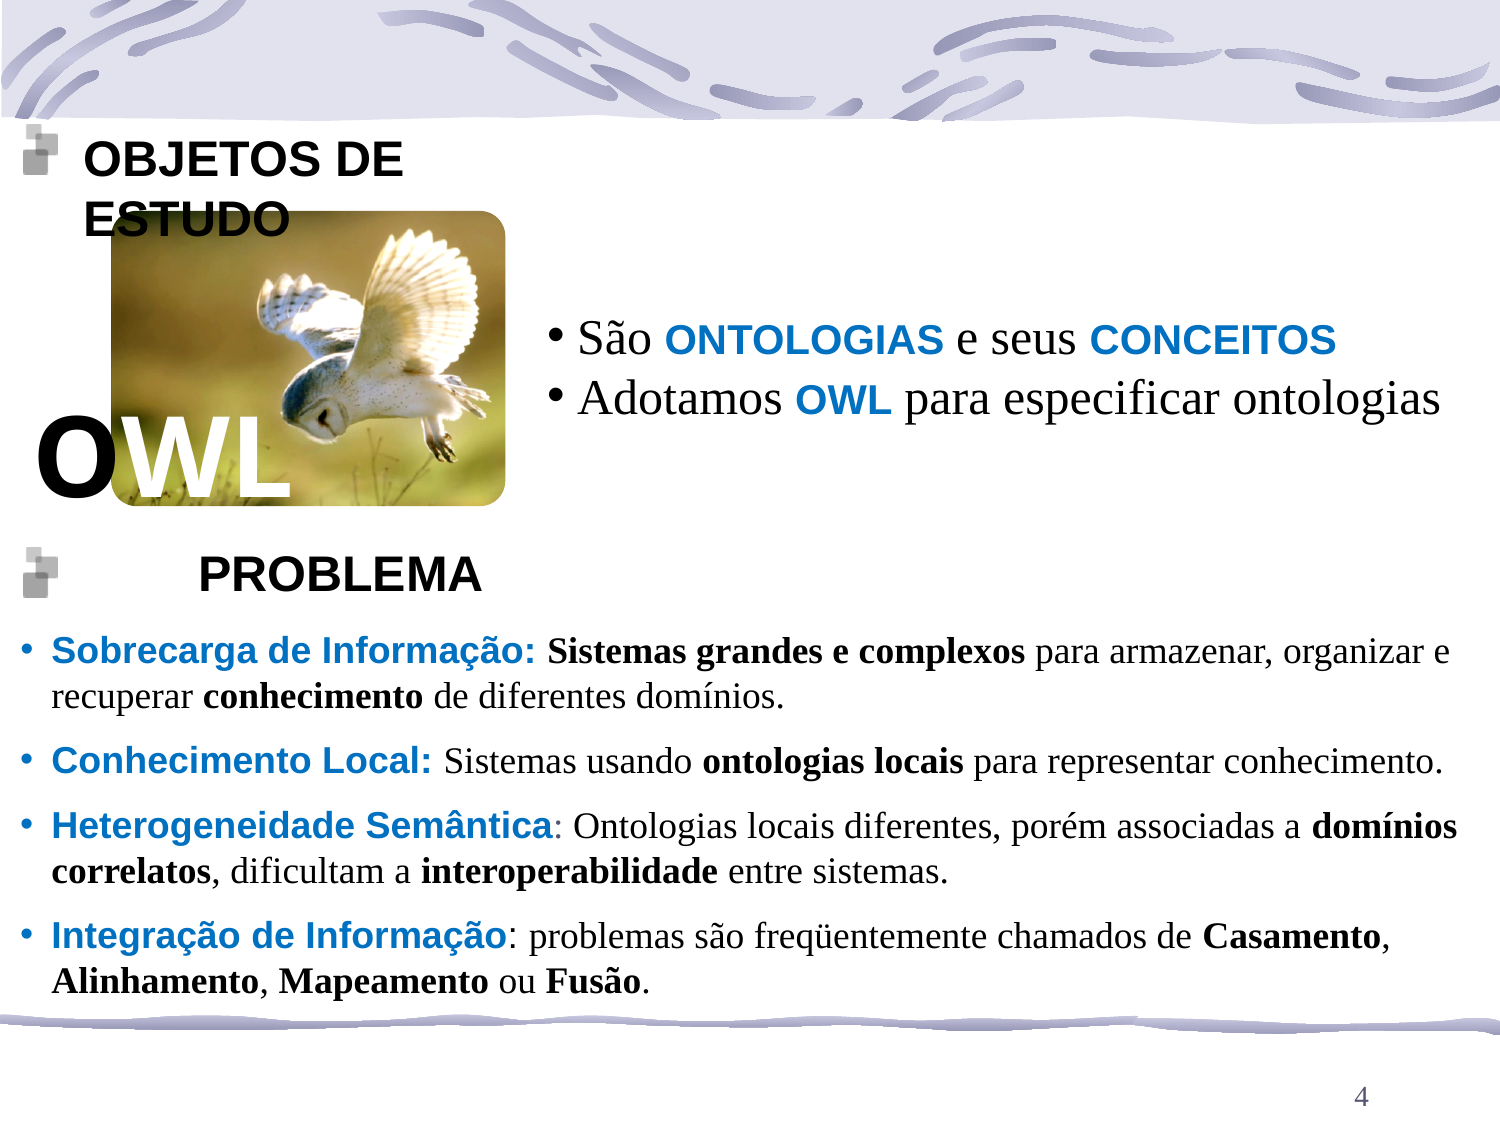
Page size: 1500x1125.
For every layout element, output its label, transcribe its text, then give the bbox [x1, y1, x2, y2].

text_box PROBLEMA Sobrecarga de Informação: Sistemas grandes e complexos para armazenar, organizar e recuperar conhecimento de diferentes domínios. Conhecimento Local: Sistemas usando ontologias locais para representar conhecimento. Heterogeneidade Semântica: Ontologias locais diferentes, porém associadas a domínios correlatos, dificultam a interoperabilidade entre sistemas. Integração de Informação: problemas são freqüentemente chamados de Casamento, Alinhamento, Mapeamento ou Fusão. [0, 534, 1500, 1125]
text_box OBJETOS DE ESTUDO [39, 119, 641, 195]
text_box São ONTOLOGIAS e seus CONCEITOS Adotamos OWL para especificar ontologias [510, 297, 1500, 432]
picture [23, 124, 58, 176]
picture [23, 547, 58, 598]
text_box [5, 210, 506, 531]
